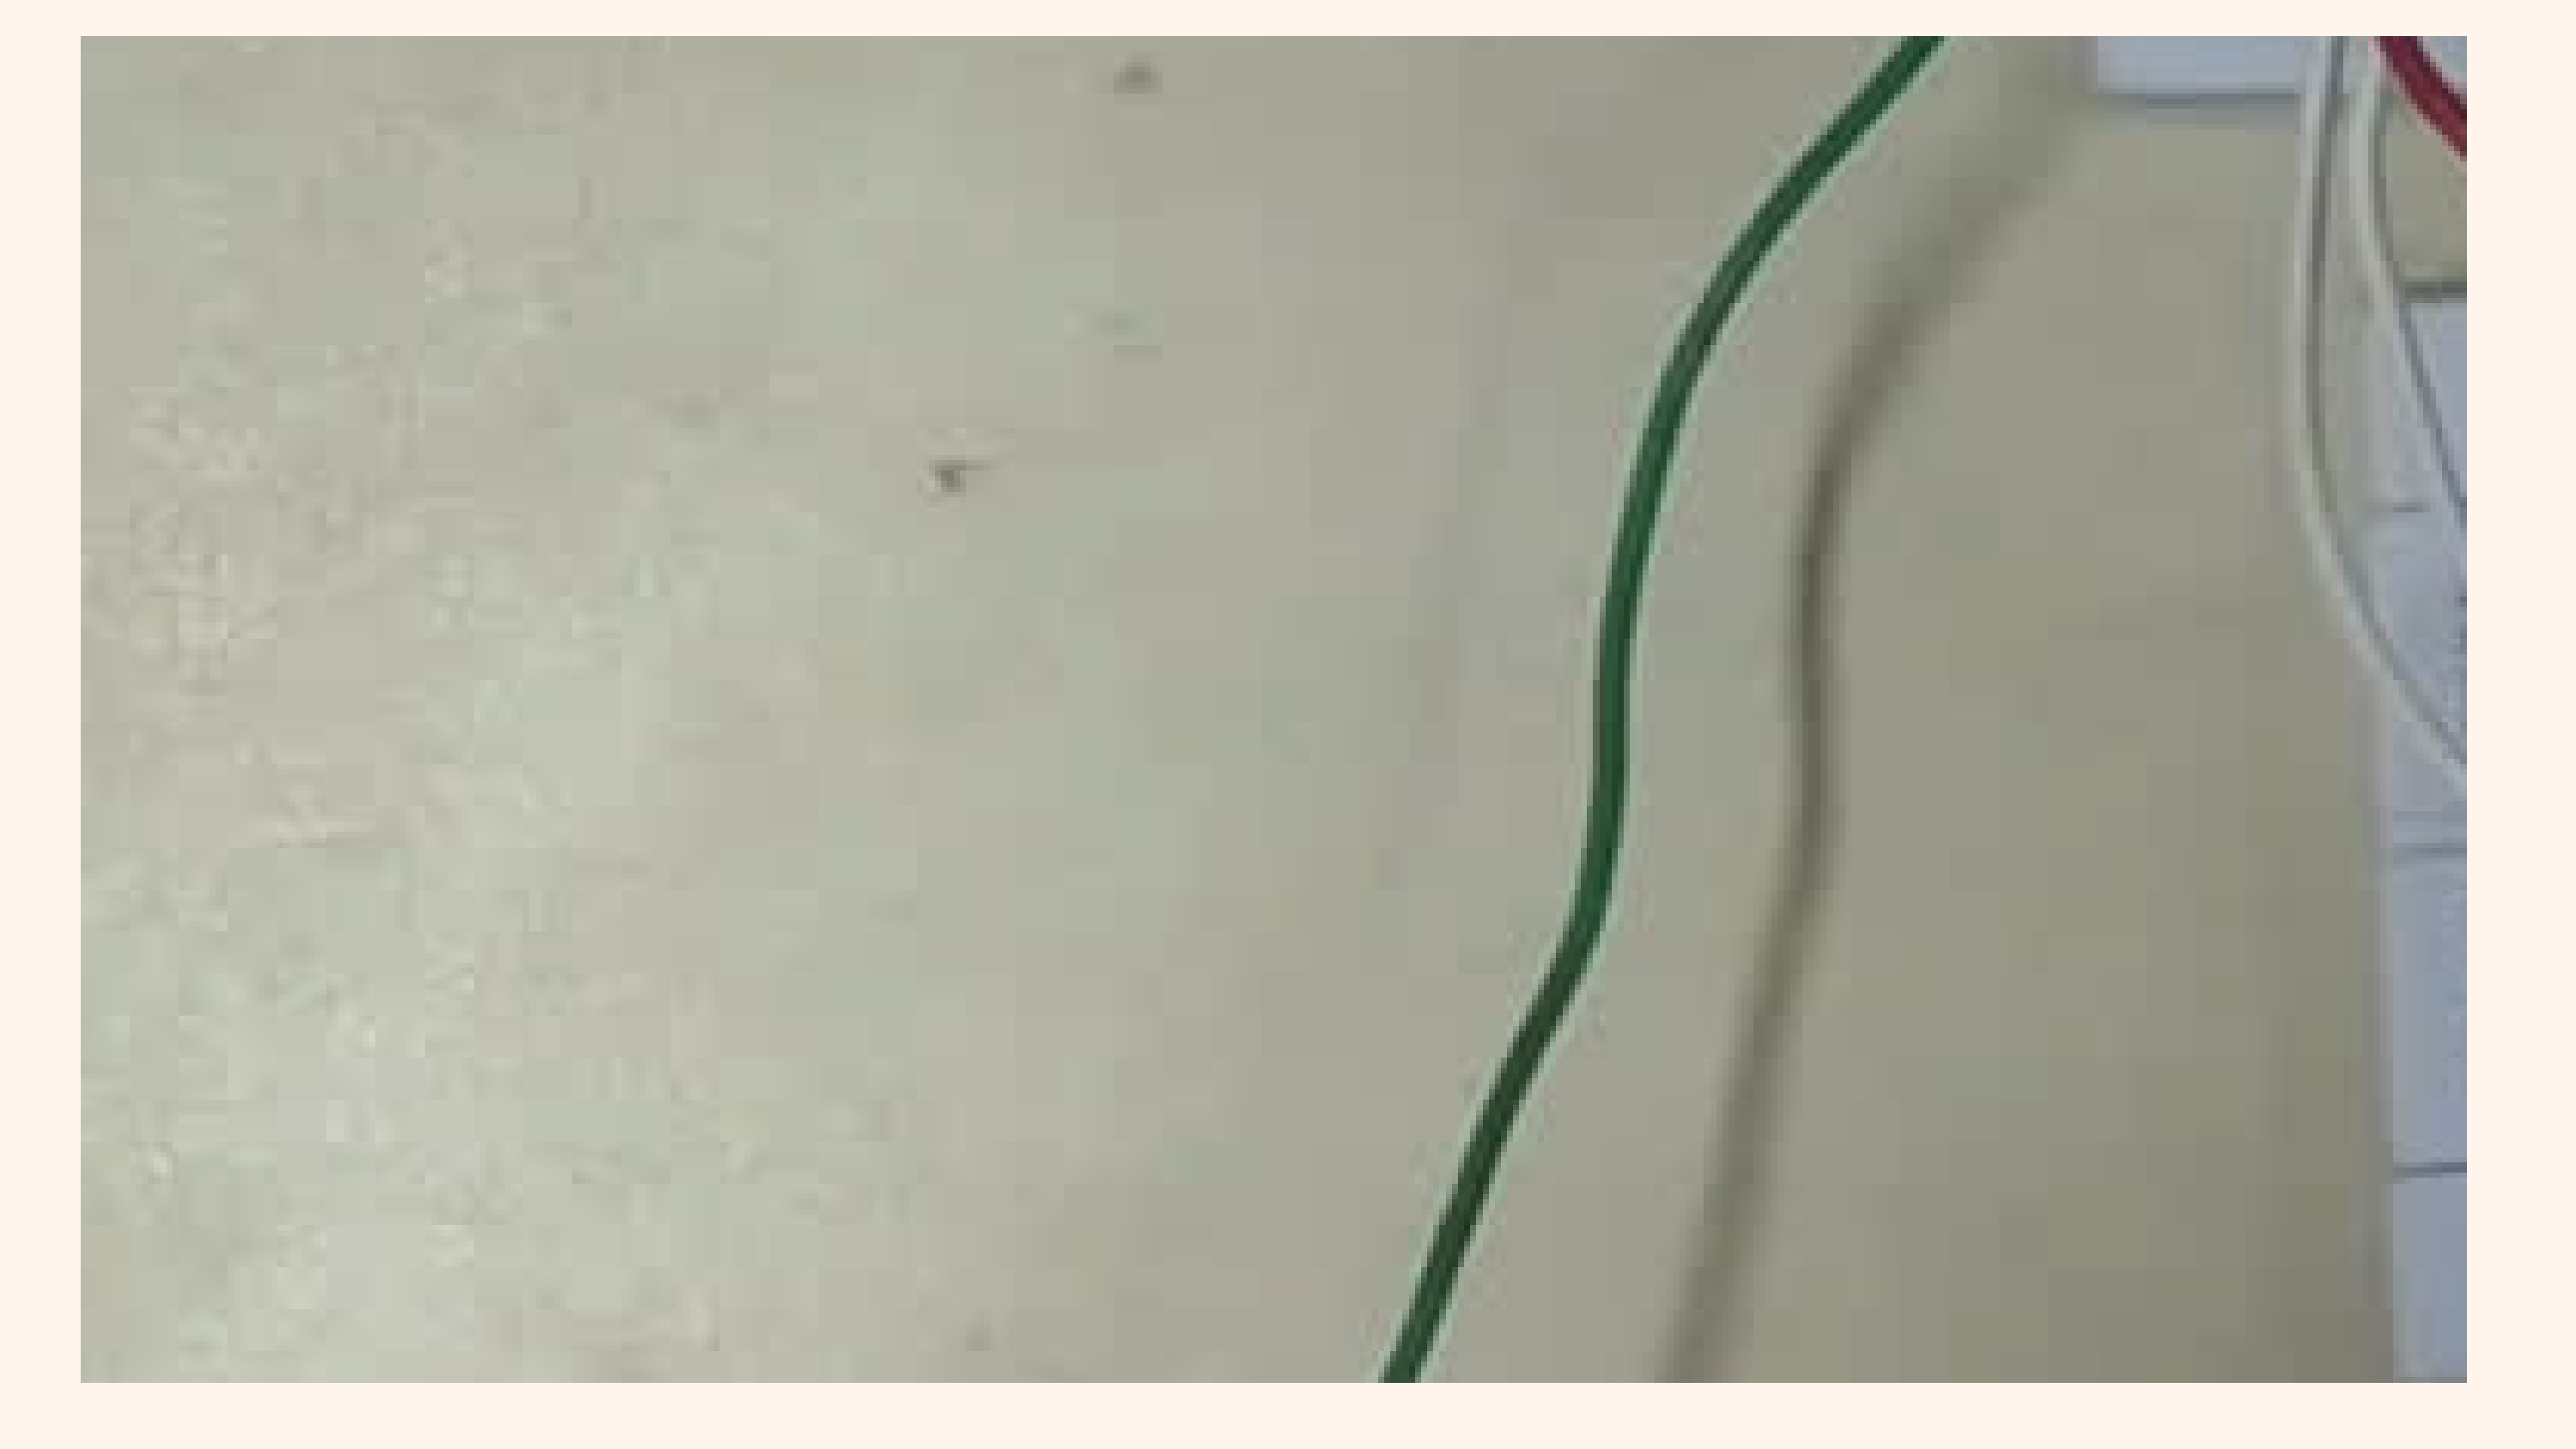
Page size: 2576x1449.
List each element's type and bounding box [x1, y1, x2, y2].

text_box [80, 35, 2468, 1384]
